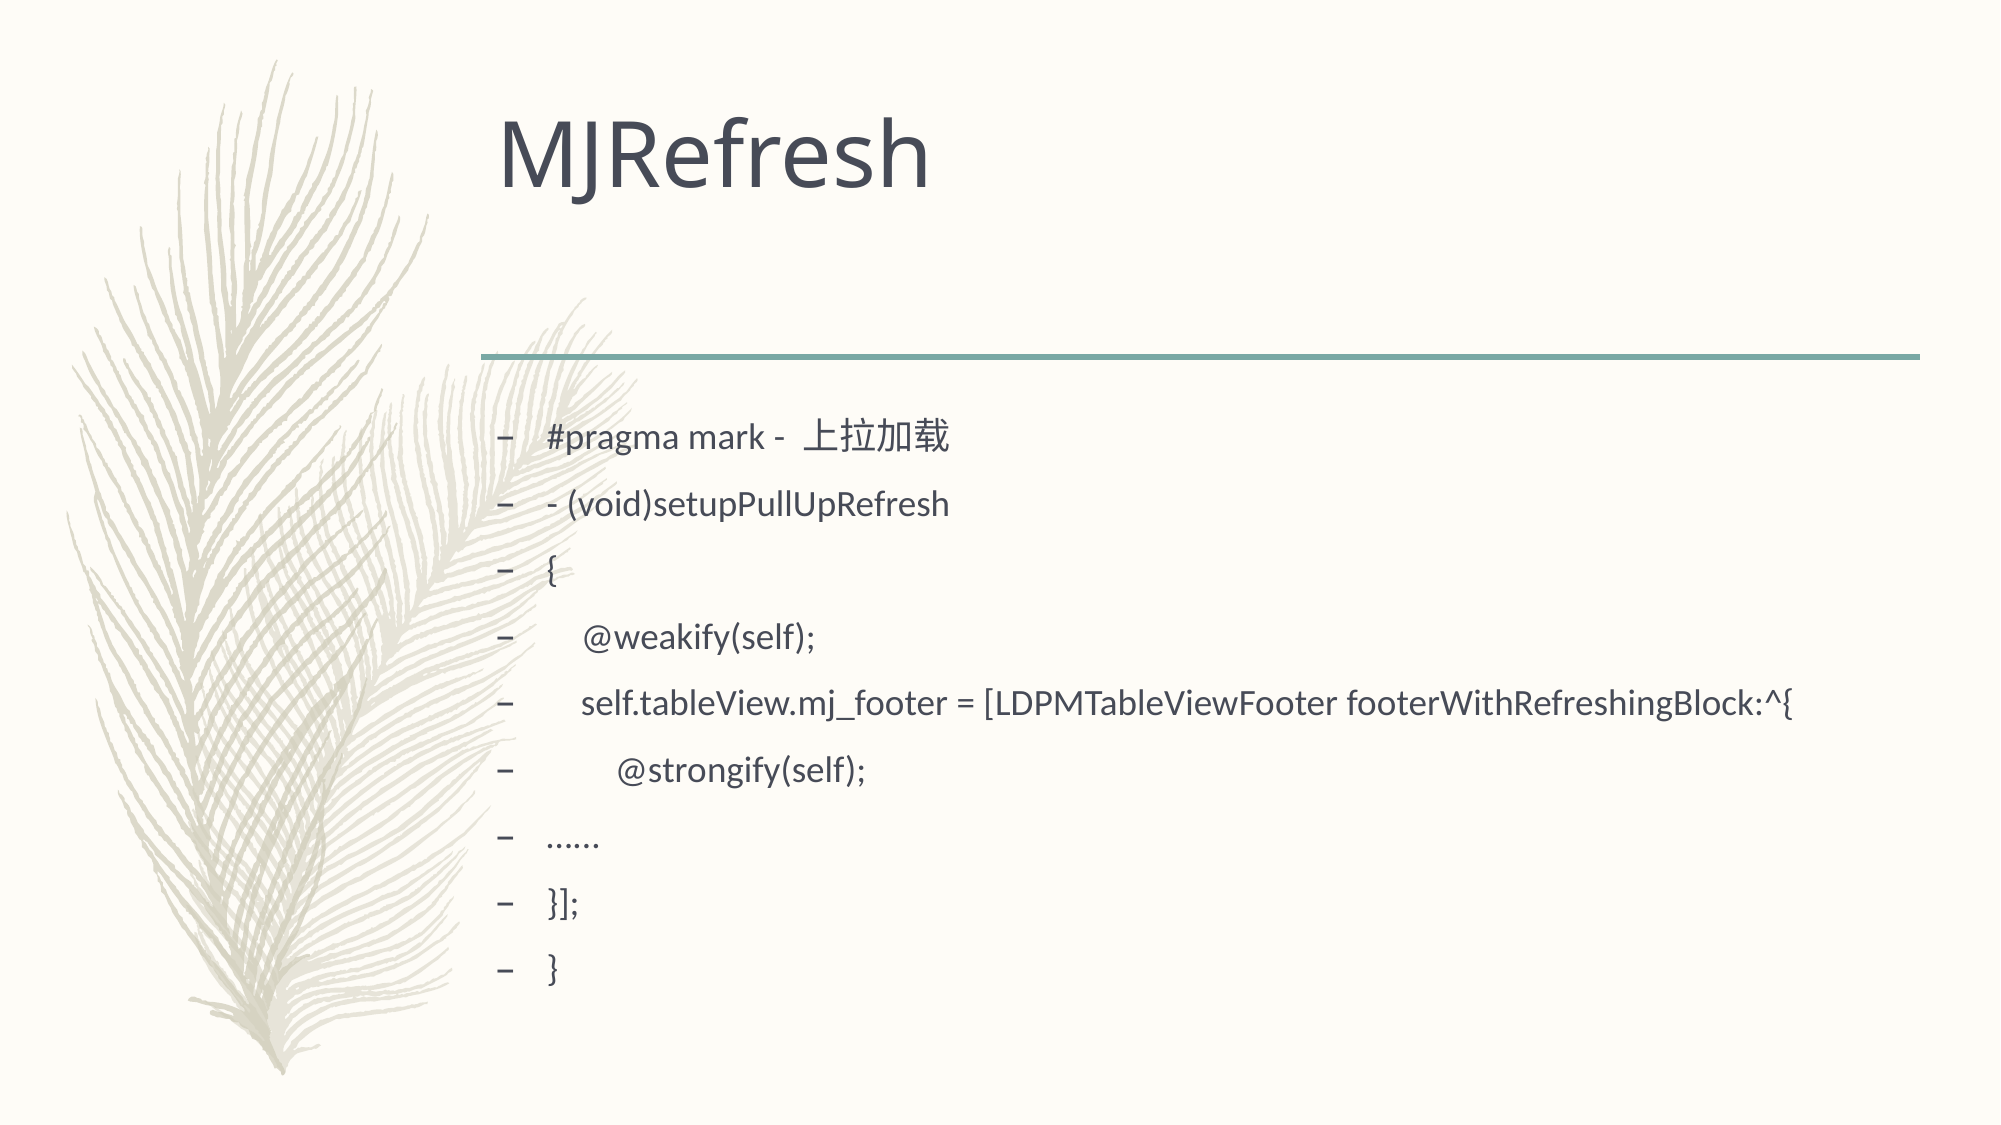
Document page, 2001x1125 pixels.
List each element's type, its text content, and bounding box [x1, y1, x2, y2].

title MJRefresh [481, 93, 1920, 350]
list #pragma mark - 上拉加载 - (void)setupPullUpRefresh { @weakify(self); self.tableView.mj_footer = [LDPMTableViewFooter footerWithRefreshingBlock:^{ @strongify(self); …... }]; } [481, 399, 1920, 999]
